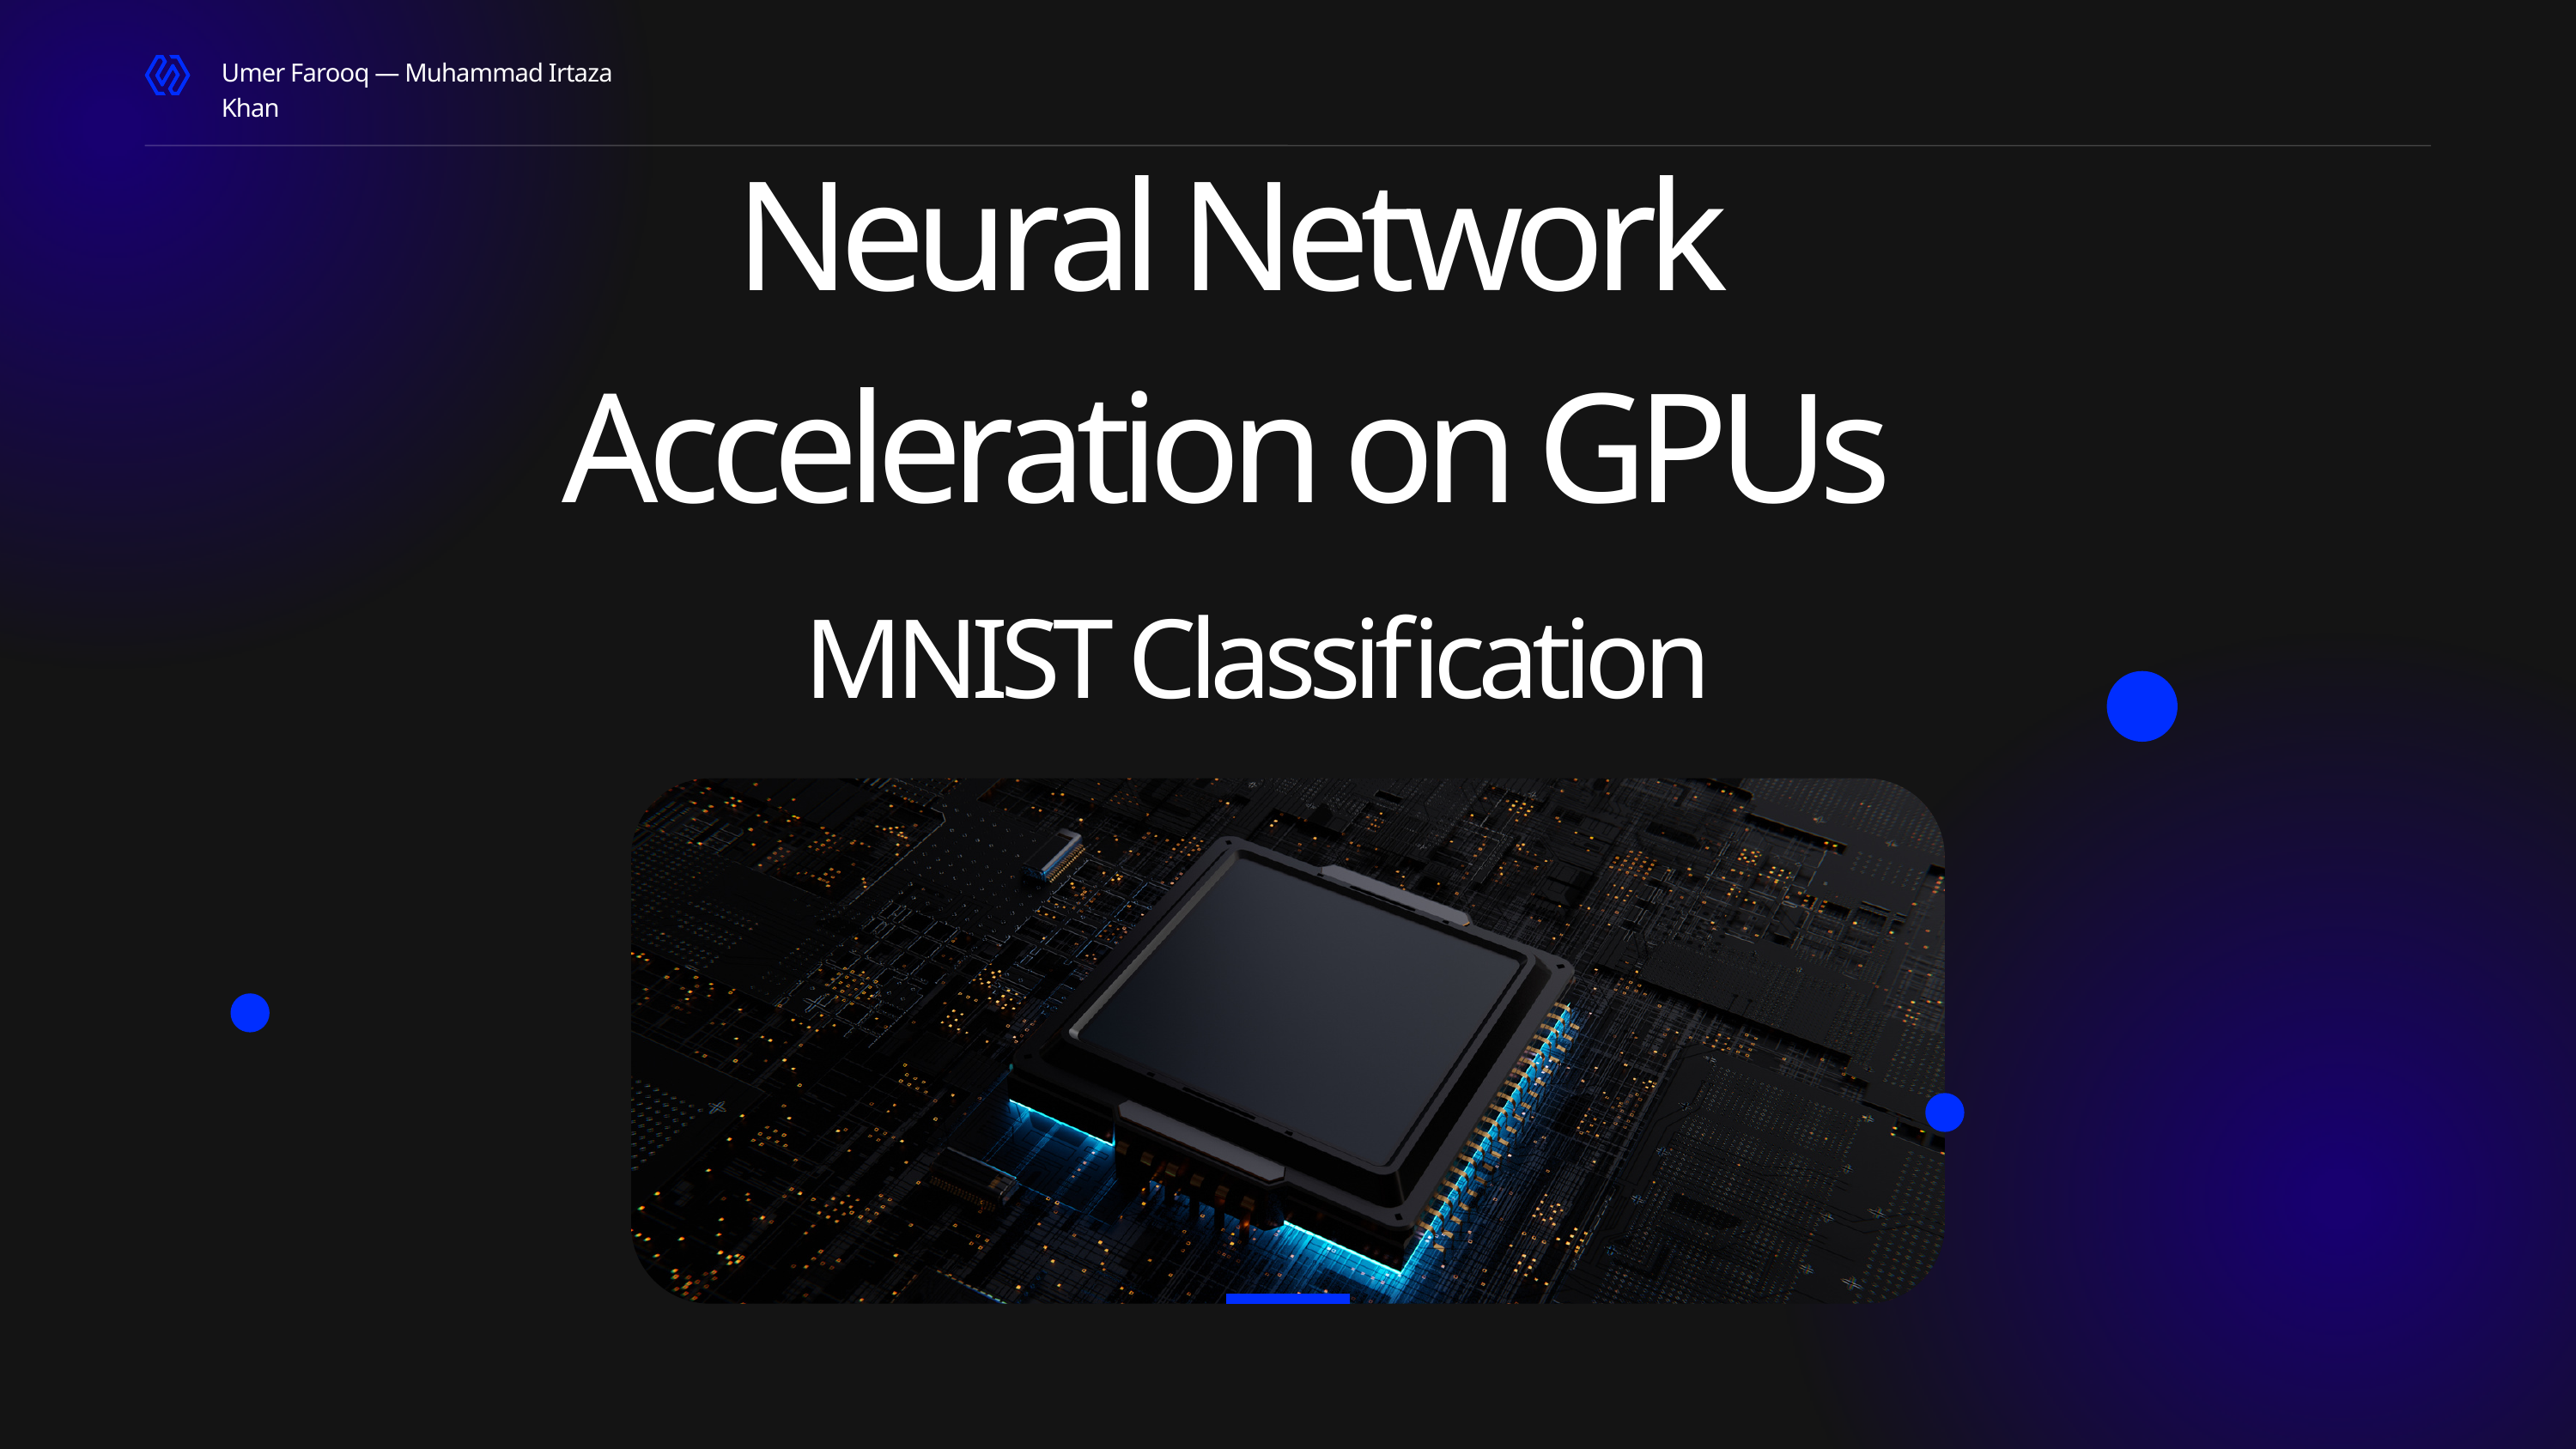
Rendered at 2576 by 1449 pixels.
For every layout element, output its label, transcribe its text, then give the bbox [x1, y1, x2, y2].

text_box [1718, 577, 2576, 1449]
text_box Neural Network Acceleration on GPUs [504, 109, 1949, 533]
text_box Umer Farooq — Muhammad Irtaza Khan [221, 52, 666, 123]
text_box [2106, 670, 2178, 743]
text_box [1924, 1093, 1965, 1132]
text_box MNIST Classification [566, 567, 1949, 721]
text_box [230, 992, 270, 1033]
text_box [144, 55, 191, 95]
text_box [630, 778, 1946, 1304]
text_box [0, 0, 709, 724]
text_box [1226, 1293, 1350, 1304]
